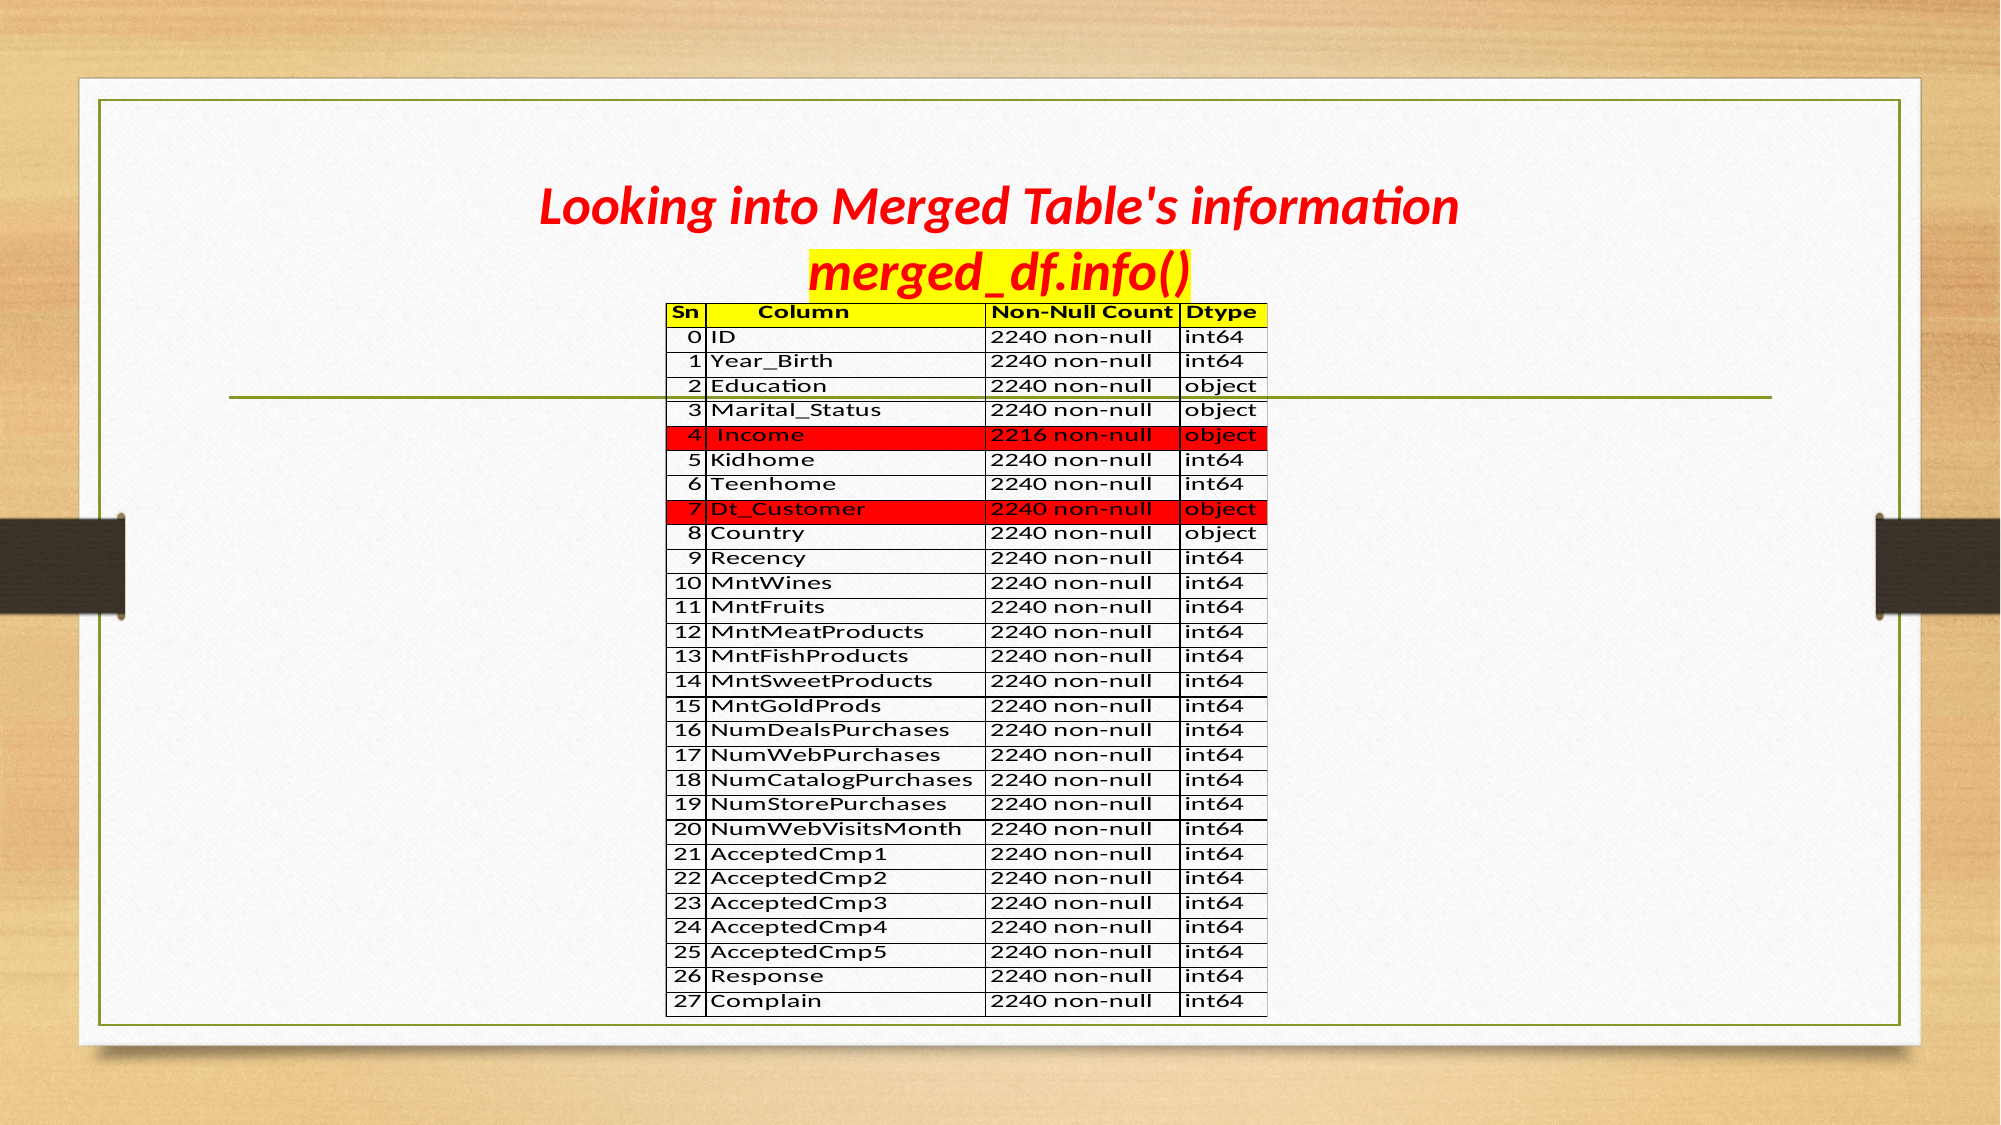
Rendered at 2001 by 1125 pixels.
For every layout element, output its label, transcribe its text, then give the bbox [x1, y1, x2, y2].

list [665, 302, 1269, 1018]
title Looking into Merged Table's information merged_df.info() [212, 161, 1788, 375]
picture [0, 0, 2001, 1125]
